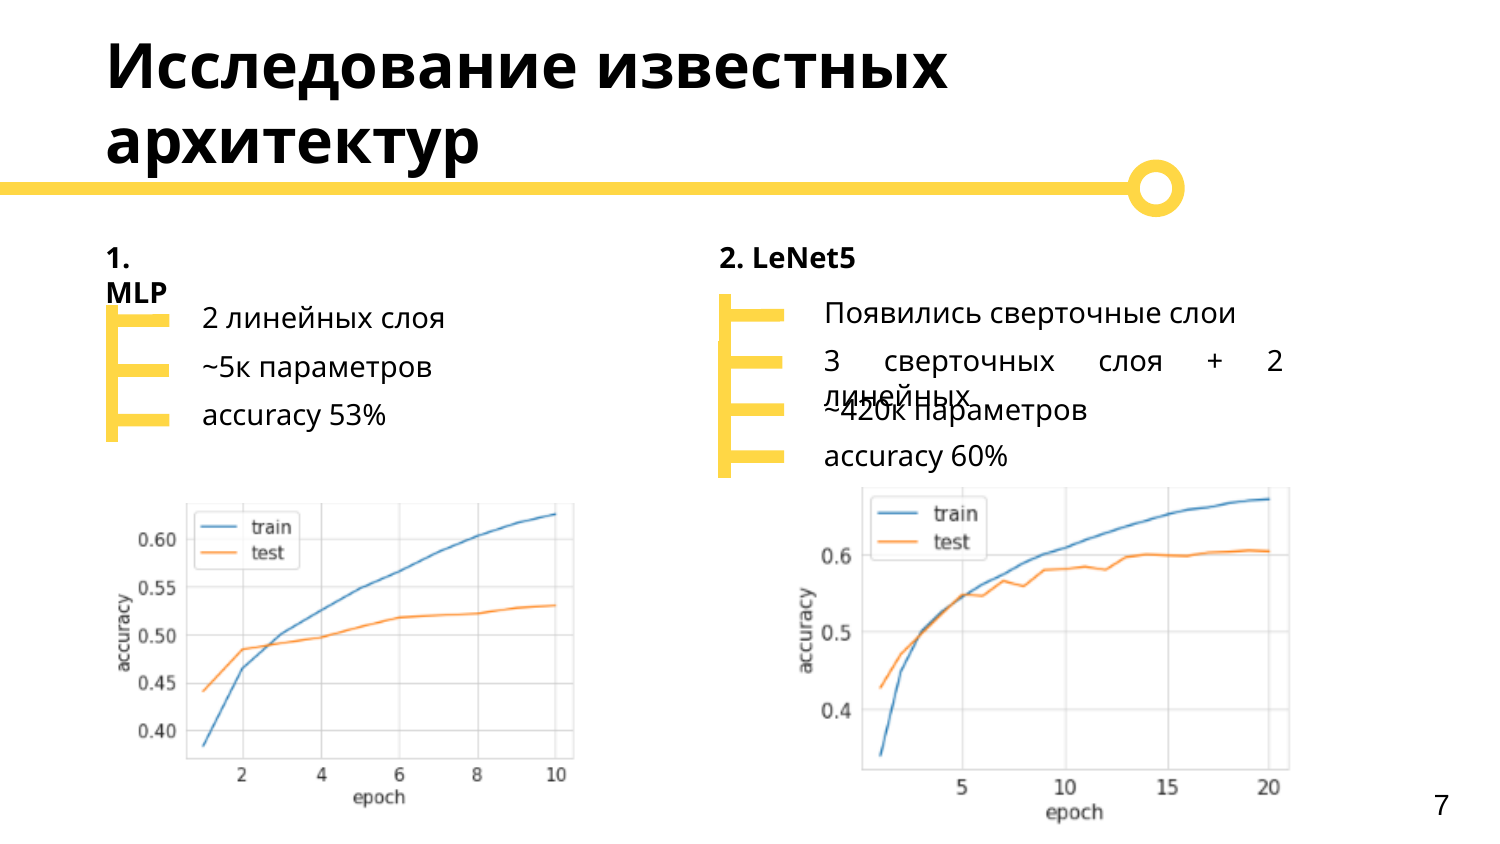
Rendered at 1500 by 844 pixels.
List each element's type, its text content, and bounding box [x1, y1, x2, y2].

text_box [123, 308, 187, 347]
picture [111, 503, 578, 813]
text_box Исследование известных архитектур [90, 18, 1199, 79]
text_box 1. MLP [90, 232, 215, 308]
text_box 2. LeNet5 [704, 232, 966, 308]
text_box accuracy 60% [809, 429, 1064, 486]
text_box 7 [1418, 771, 1480, 837]
text_box accuracy 53% [187, 389, 429, 465]
text_box Появились сверточные слои [809, 286, 1265, 334]
text_box ~420к параметров [809, 383, 1168, 460]
text_box ~5к параметров [187, 341, 468, 417]
text_box 2 линейных слоя [187, 292, 474, 368]
picture [783, 487, 1294, 829]
text_box 3 сверточных слоя + 2 линейных [809, 334, 1299, 411]
text_box [1133, 165, 1179, 211]
